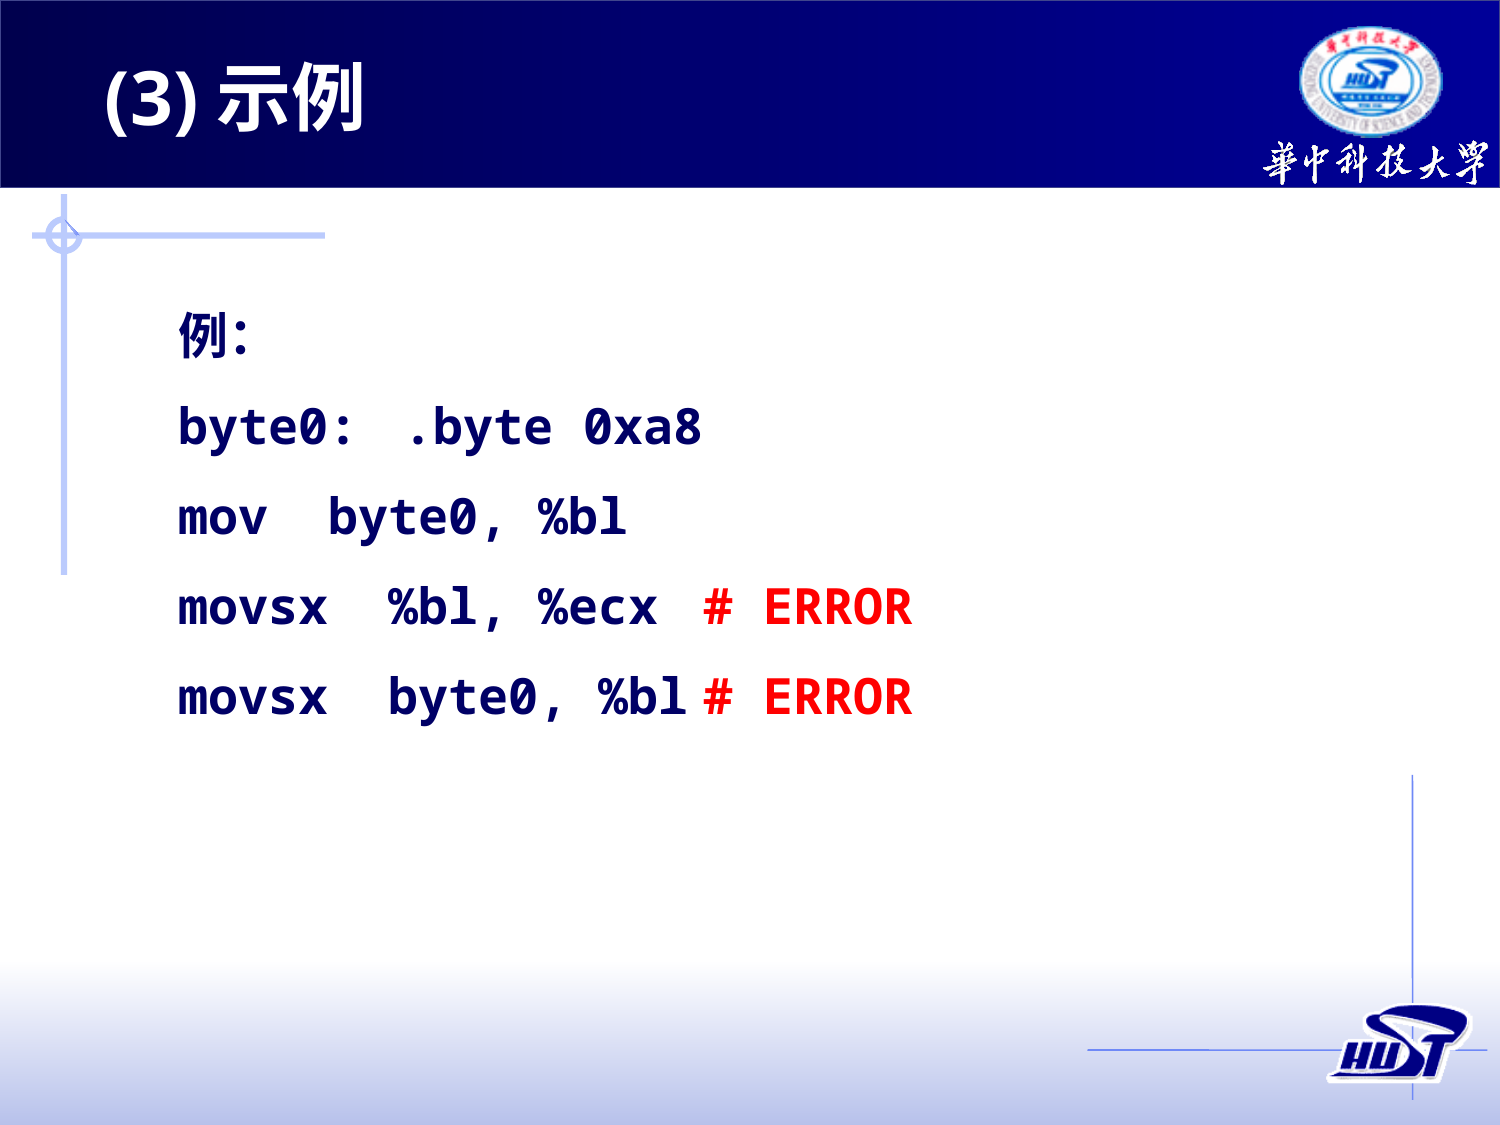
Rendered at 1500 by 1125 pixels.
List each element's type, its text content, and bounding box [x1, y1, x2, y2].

picture [1262, 140, 1488, 185]
text_box (3)示例 [89, 42, 1308, 148]
picture [1299, 26, 1443, 138]
text_box 例： byte0: .byte 0xa8 mov byte0, %bl movsx %bl, %ecx # ERROR movsx byte0, %bl # ERROR [88, 267, 1306, 770]
